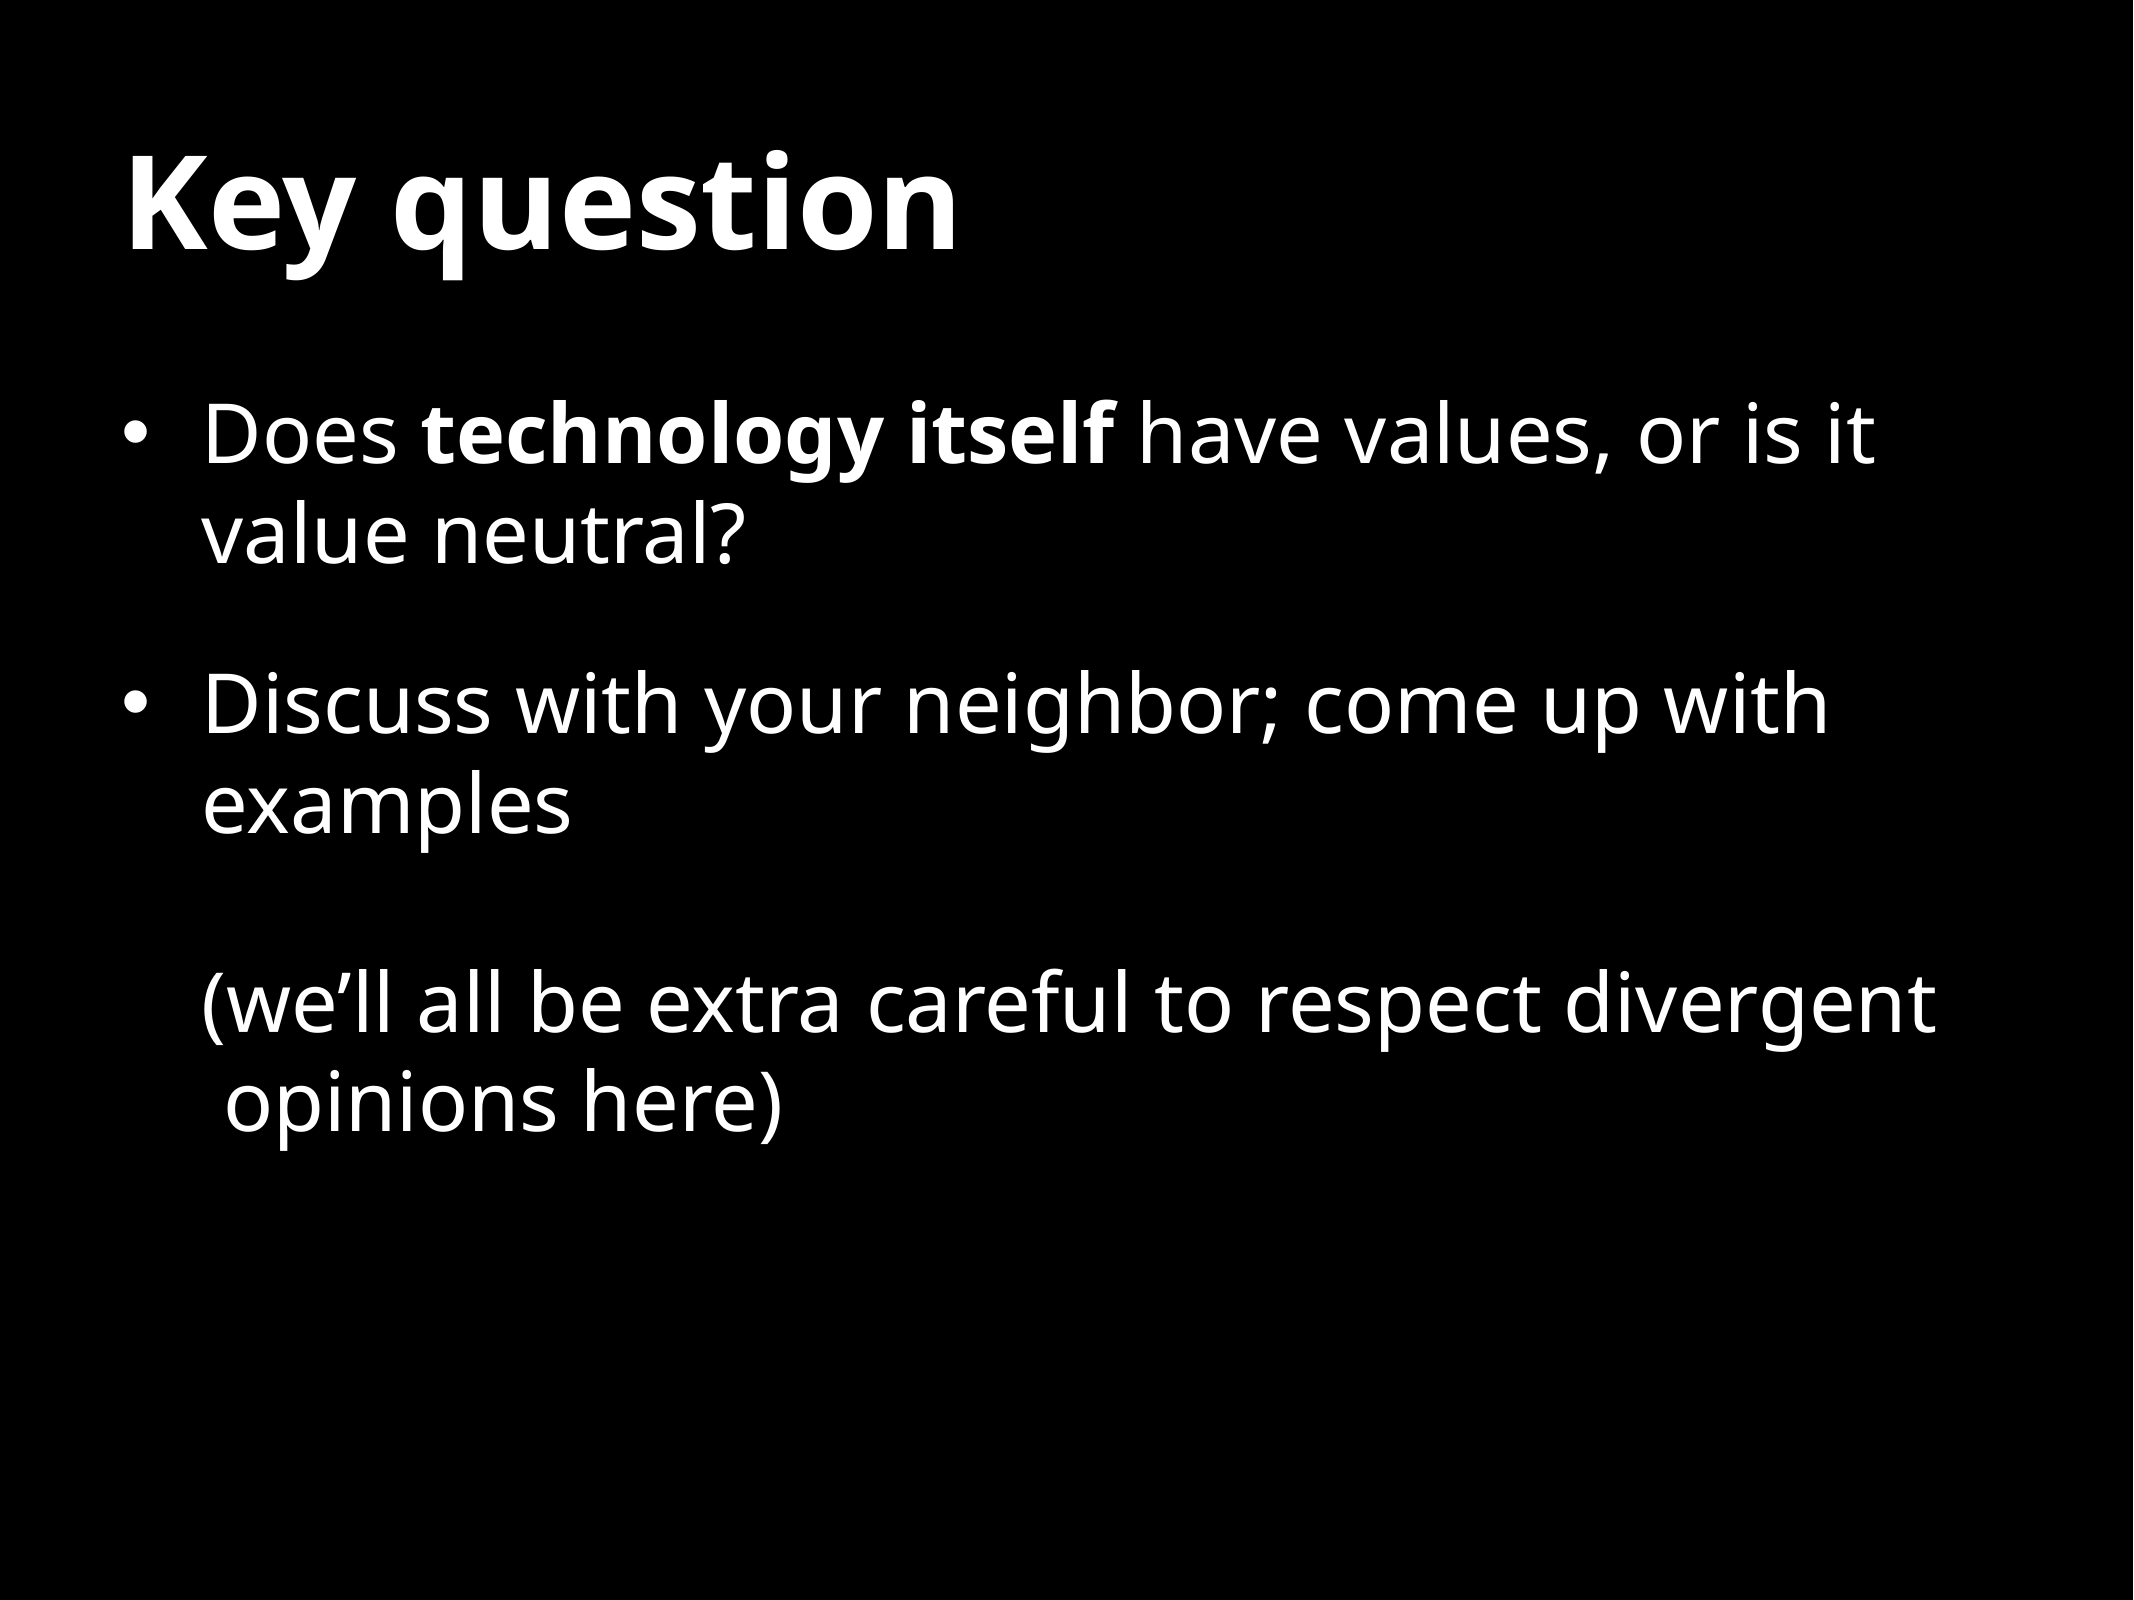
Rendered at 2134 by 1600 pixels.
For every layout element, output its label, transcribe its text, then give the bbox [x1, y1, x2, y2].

list Does technology itself have values, or is it value neutral? Discuss with your neighbor; come up with examples (we’ll all be extra careful to respect divergent opinions here) [106, 373, 2027, 1430]
title Key question [106, 64, 2027, 331]
